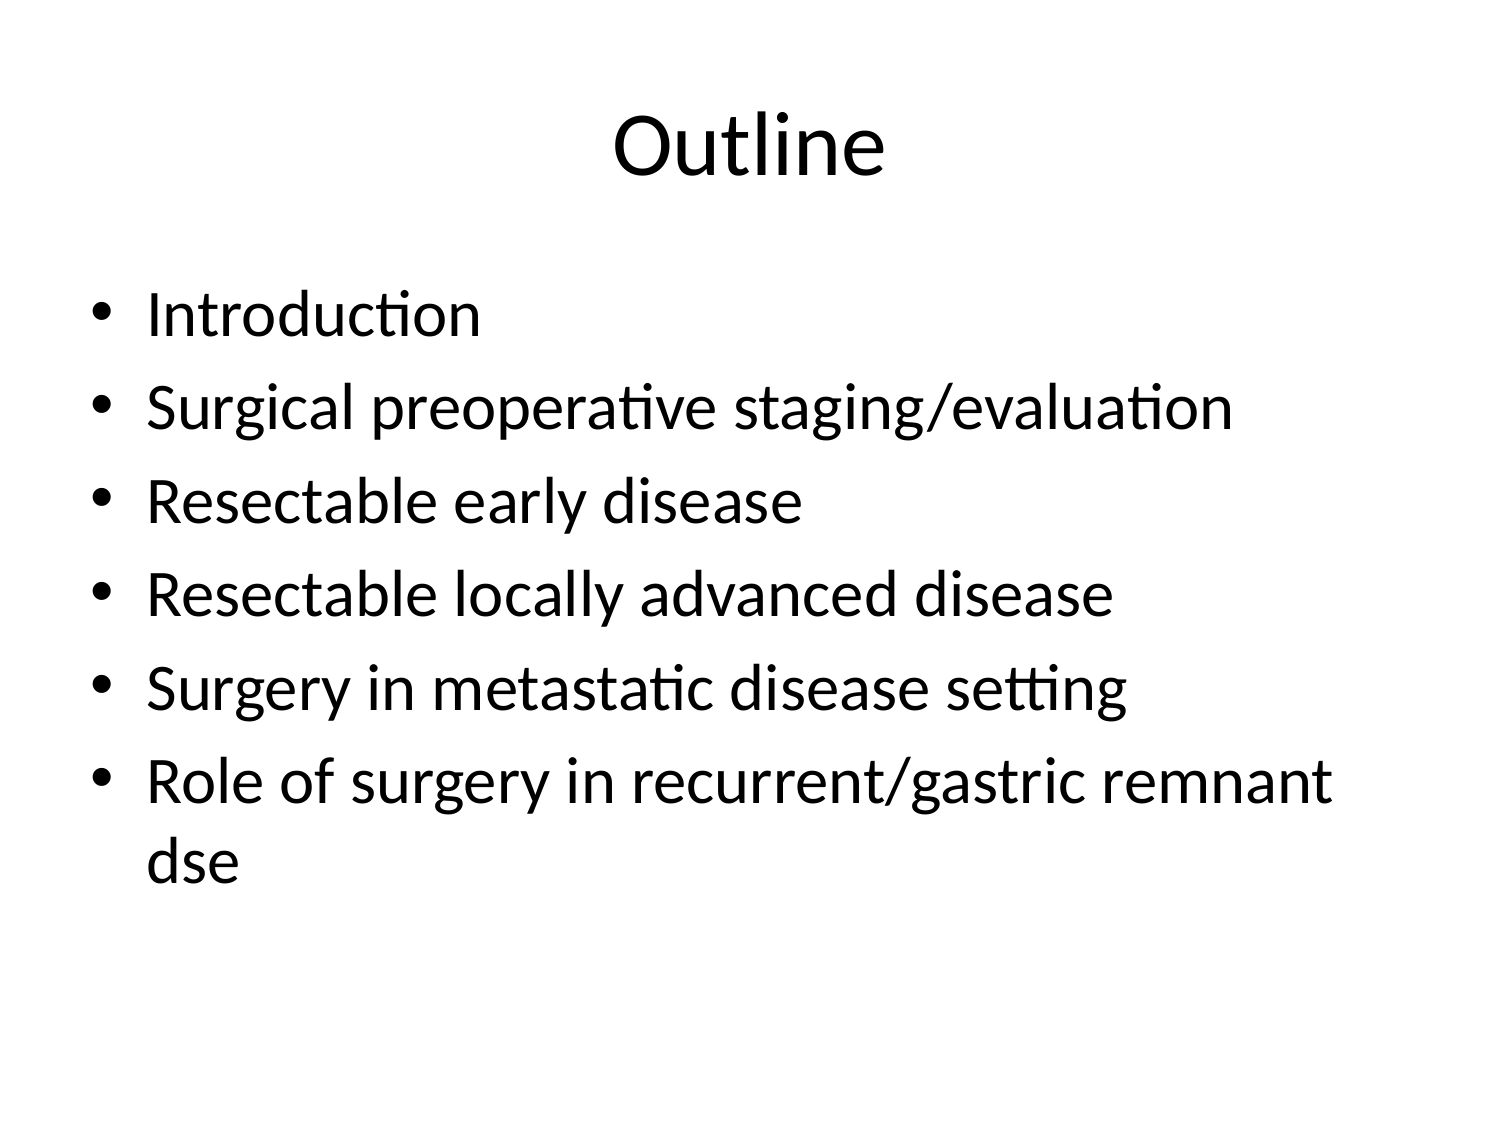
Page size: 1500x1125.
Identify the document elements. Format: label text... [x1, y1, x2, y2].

title Outline [75, 45, 1425, 233]
list Introduction Surgical preoperative staging/evaluation Resectable early disease Resectable locally advanced disease Surgery in metastatic disease setting Role of surgery in recurrent/gastric remnant dse [75, 262, 1425, 1005]
